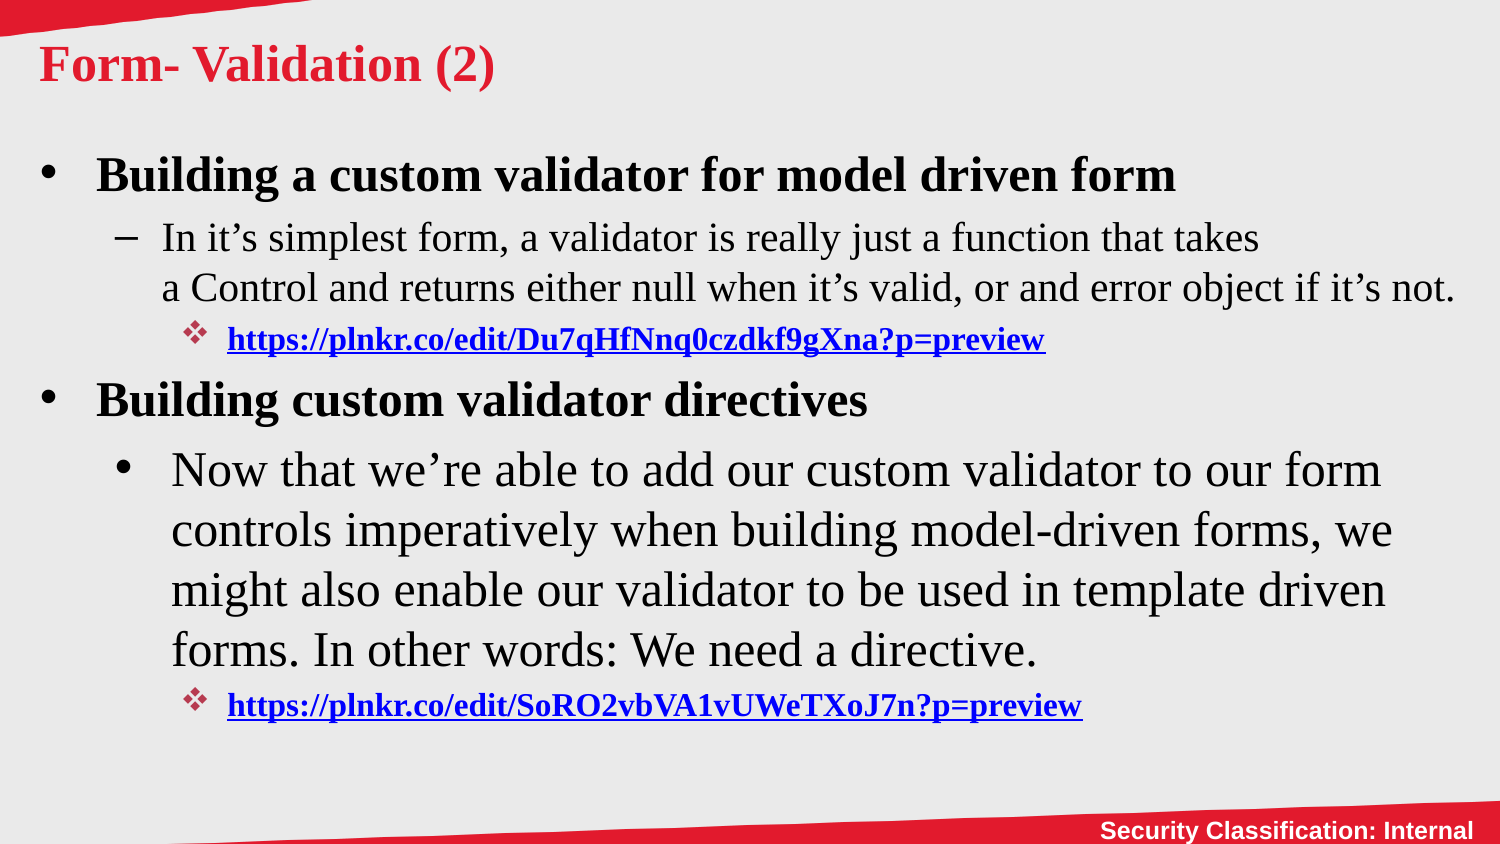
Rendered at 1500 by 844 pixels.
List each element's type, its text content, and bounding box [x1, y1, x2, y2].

title Form- Validation (2) [24, 21, 1013, 96]
list Building a custom validator for model driven form In it’s simplest form, a validator is really just a function that takes a Control and returns either null when it’s valid, or and error object if it’s not. https://plnkr.co/edit/Du7qHfNnq0czdkf9gXna?p=preview Building custom validator directives Now that we’re able to add our custom validator to our form controls imperatively when building model-driven forms, we might also enable our validator to be used in template driven forms. In other words: We need a directive. https://plnkr.co/edit/SoRO2vbVA1vUWeTXoJ7n?p=preview [24, 134, 1488, 822]
picture [0, 0, 1500, 844]
